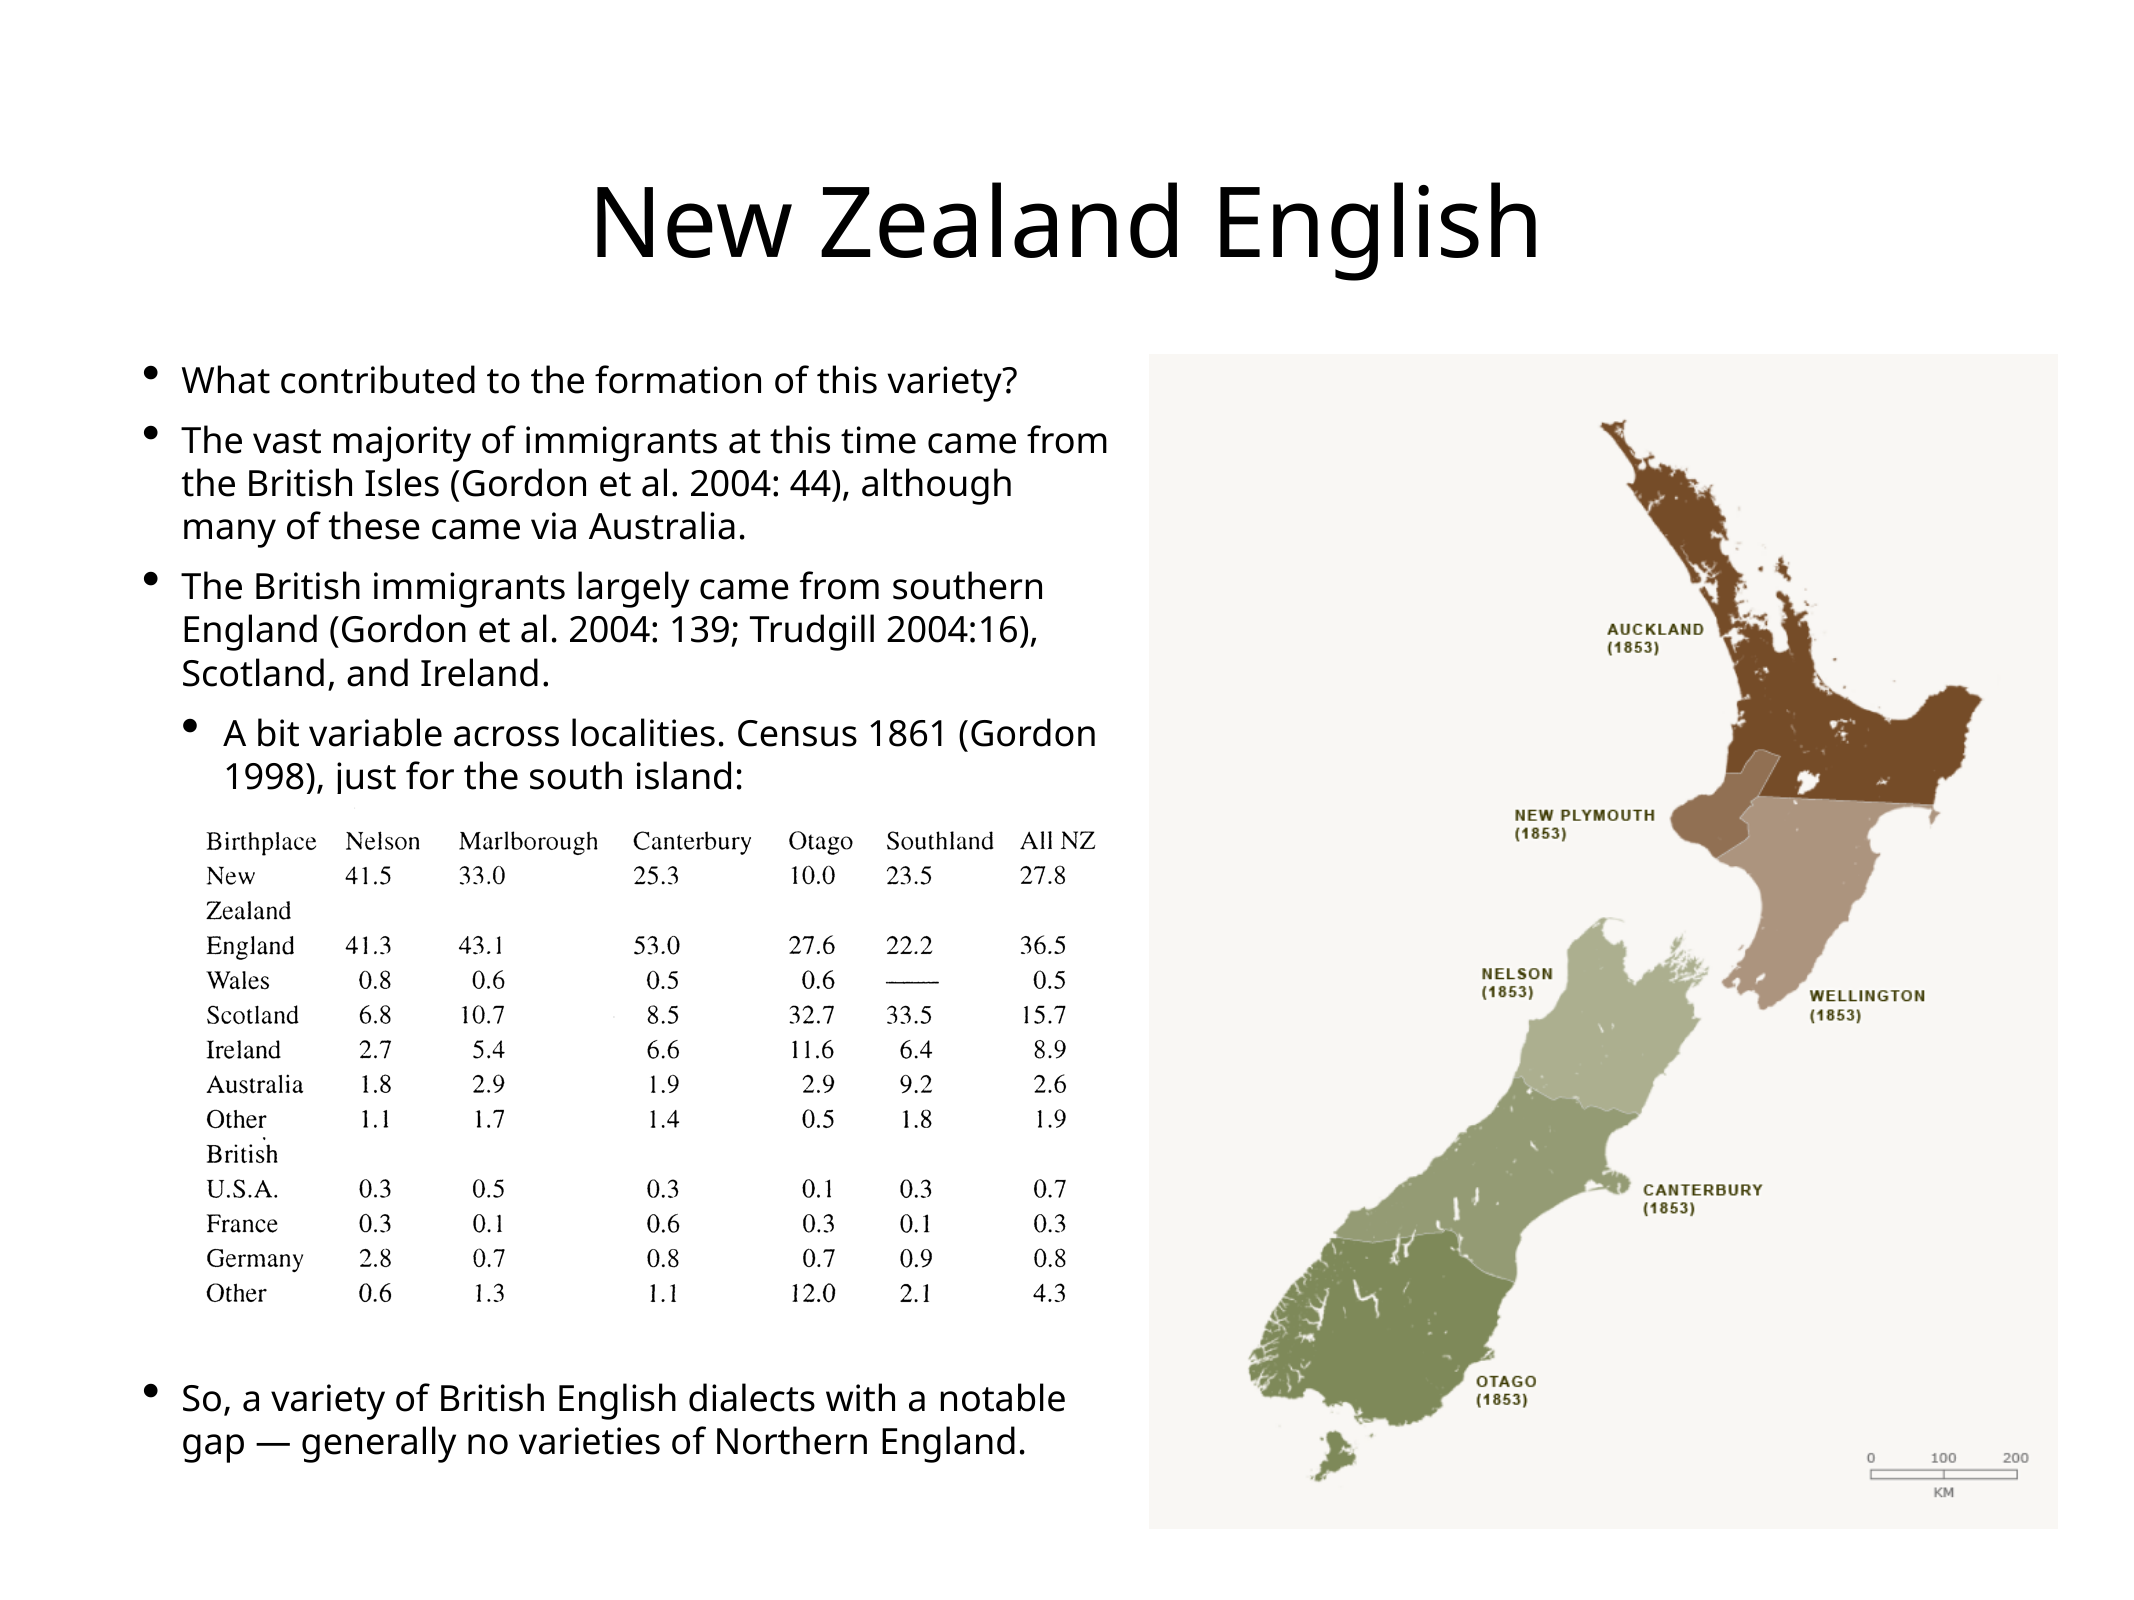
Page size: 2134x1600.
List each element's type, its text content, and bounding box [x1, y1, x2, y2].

picture [170, 793, 1125, 1326]
title New Zealand English [155, 128, 1978, 310]
list What contributed to the formation of this variety? The vast majority of immigrants at this time came from the British Isles (Gordon et al. 2004: 44), although many of these came via Australia. The British immigrants largely came from southern England (Gordon et al. 2004: 139; Trudgill 2004:16), Scotland, and Ireland. A bit variable across localities. Census 1861 (Gordon 1998), just for the south island: So, a variety of British English dialects with a notable gap — generally no varieties of Northern England. [133, 321, 1126, 1498]
picture [1149, 354, 2059, 1530]
